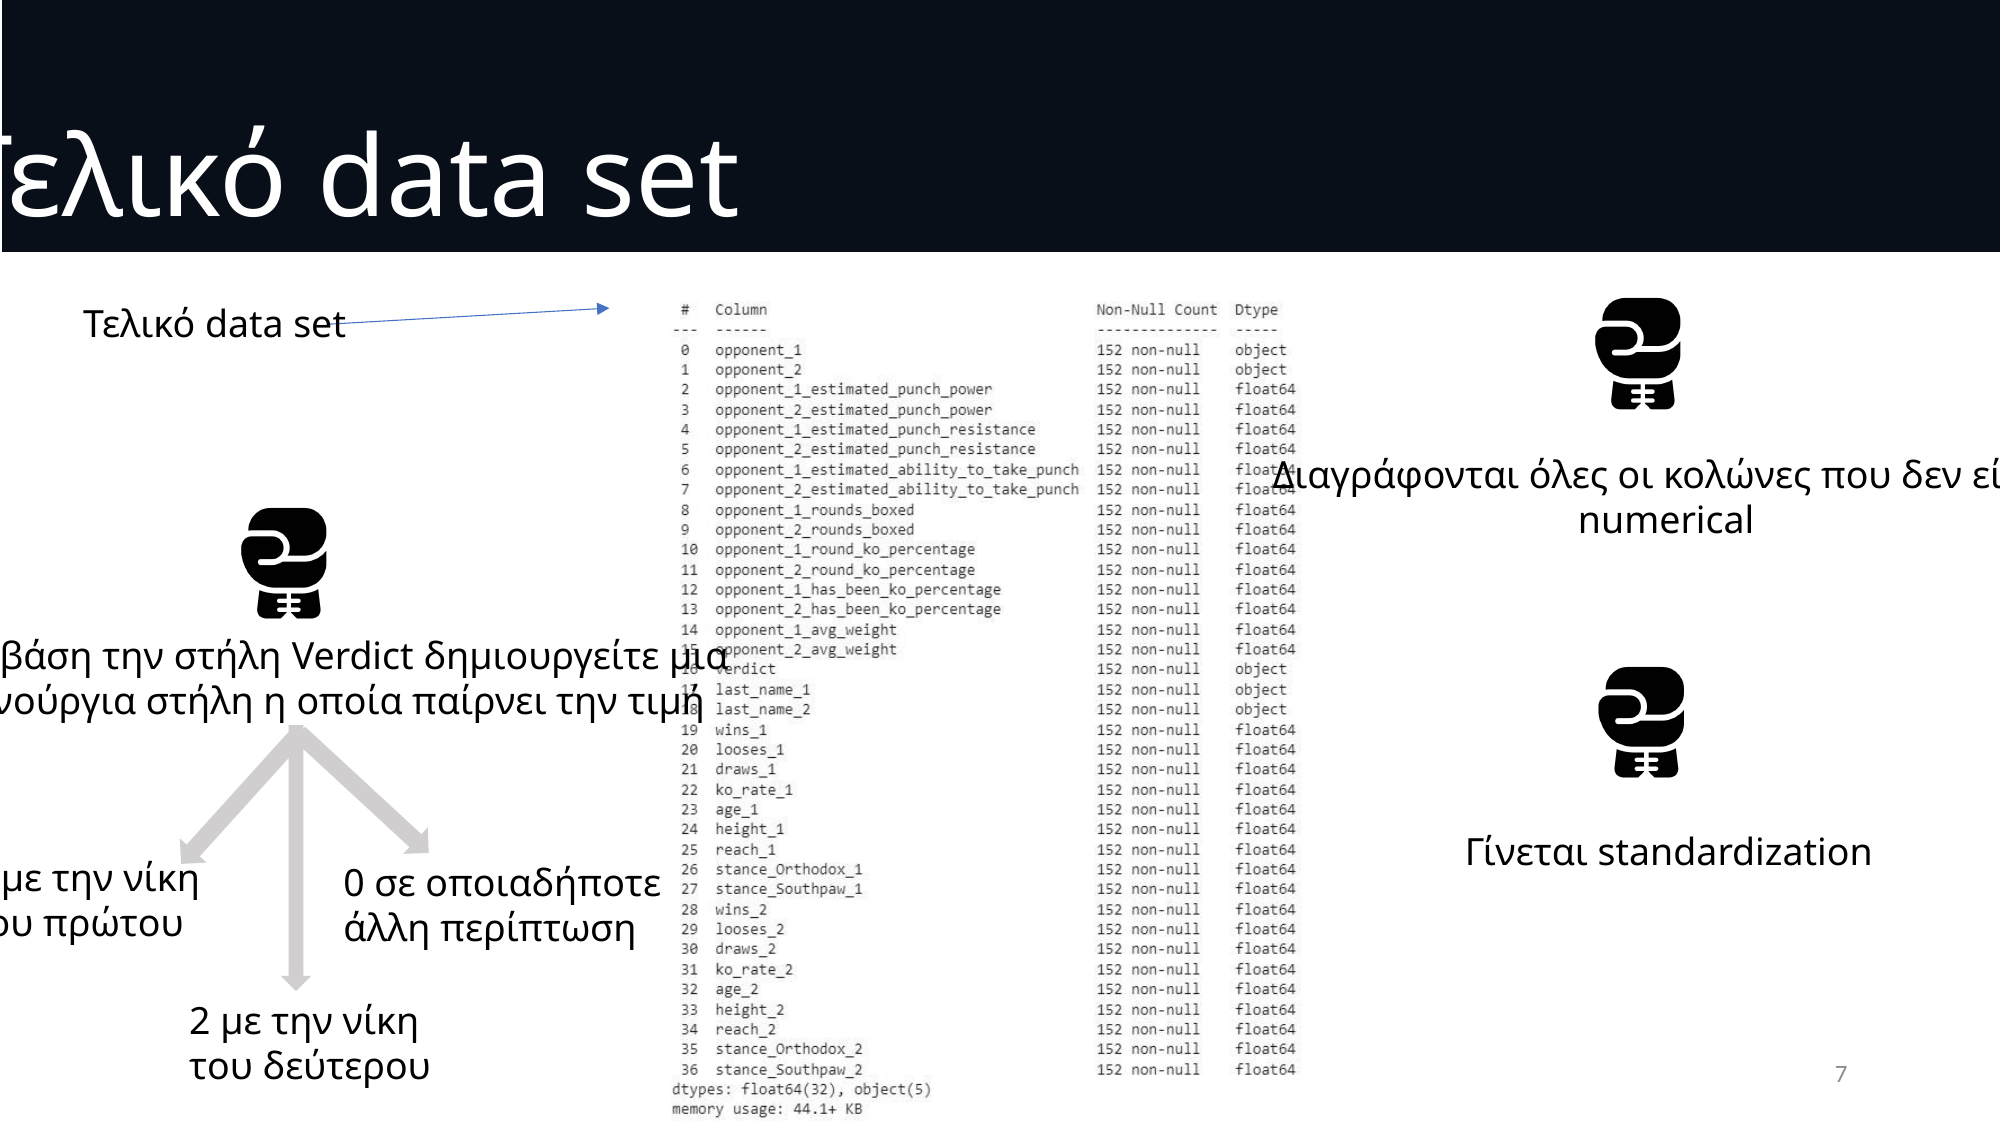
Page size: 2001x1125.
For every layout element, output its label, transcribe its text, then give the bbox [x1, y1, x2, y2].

text_box [179, 727, 300, 846]
picture [2, 0, 2000, 252]
picture [1570, 651, 1712, 792]
text_box Με βάση την στήλη Verdict δημιουργείτε μια καινούργια στήλη η οποία παίρνει την τιμή [0, 624, 662, 730]
text_box 1 με την νίκη του πρώτου [0, 846, 225, 952]
text_box Γίνεται standardization [1450, 820, 1888, 881]
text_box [327, 308, 610, 325]
text_box [293, 726, 429, 851]
text_box Τελικό data set [68, 292, 361, 353]
picture [212, 492, 354, 633]
text_box 0 σε οποιαδήποτε άλλη περίπτωση [328, 851, 662, 956]
slide_number 7 [1412, 1042, 1863, 1103]
text_box Διαγράφονται όλες οι κολώνες που δεν είναι numerical [1397, 443, 2000, 548]
picture [662, 301, 1397, 1122]
text_box [280, 747, 312, 989]
picture [1567, 282, 1708, 424]
text_box 2 με την νίκη του δεύτερου [174, 989, 446, 1095]
text_box [288, 725, 304, 732]
